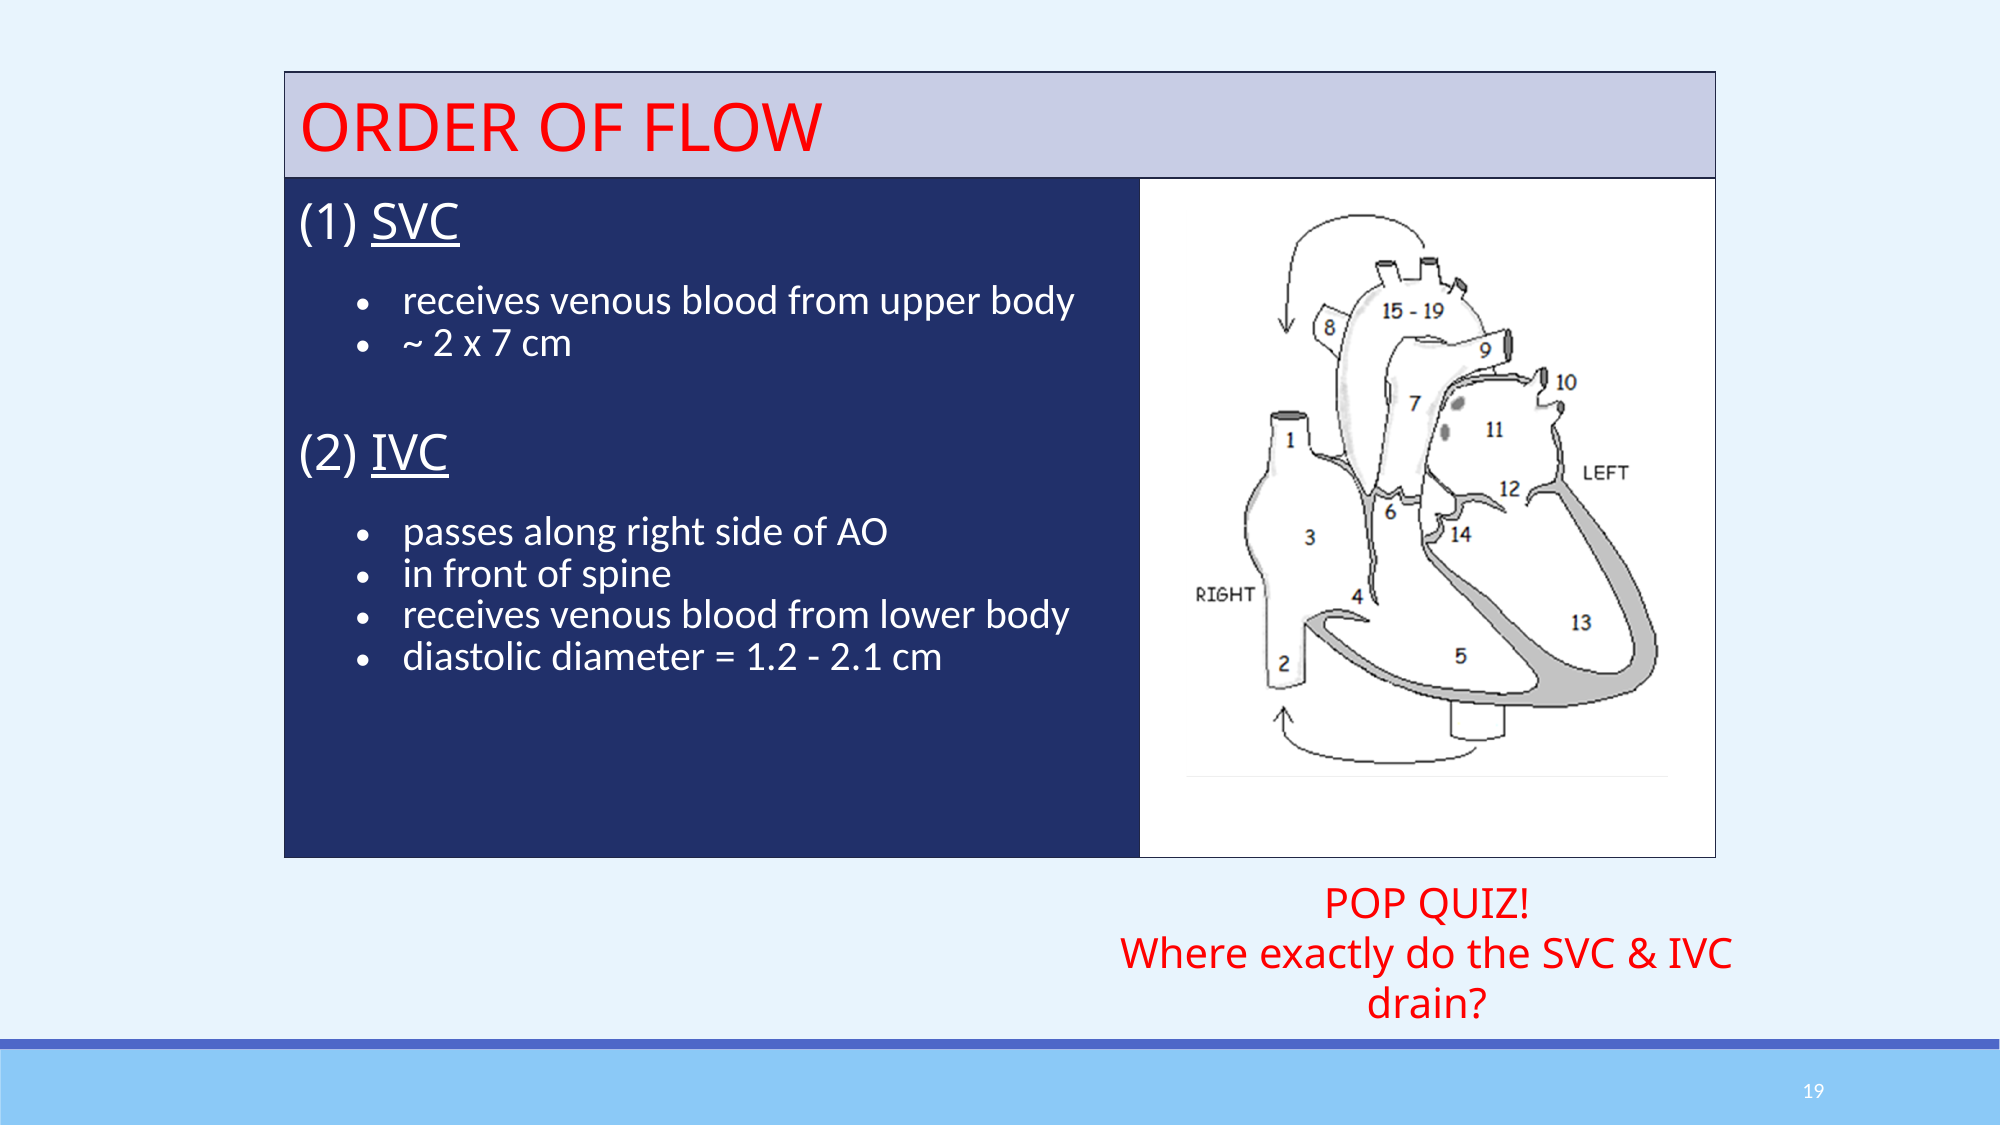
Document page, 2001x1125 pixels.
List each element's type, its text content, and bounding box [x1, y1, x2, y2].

text_box POP QUIZ! Where exactly do the SVC & IVC drain? [1073, 869, 1780, 1035]
table_cell (1) SVC receives venous blood from upper body ~ 2 x 7 cm (2) IVC passes along right side of AO in front of spine receives venous blood from lower body diastolic diameter = 1.2 - 2.1 cm [285, 179, 1139, 857]
slide_number 19 [1624, 1059, 1840, 1120]
table_cell [1140, 179, 1715, 857]
picture [1184, 210, 1669, 777]
table_header ORDER OF FLOW [285, 73, 1715, 177]
